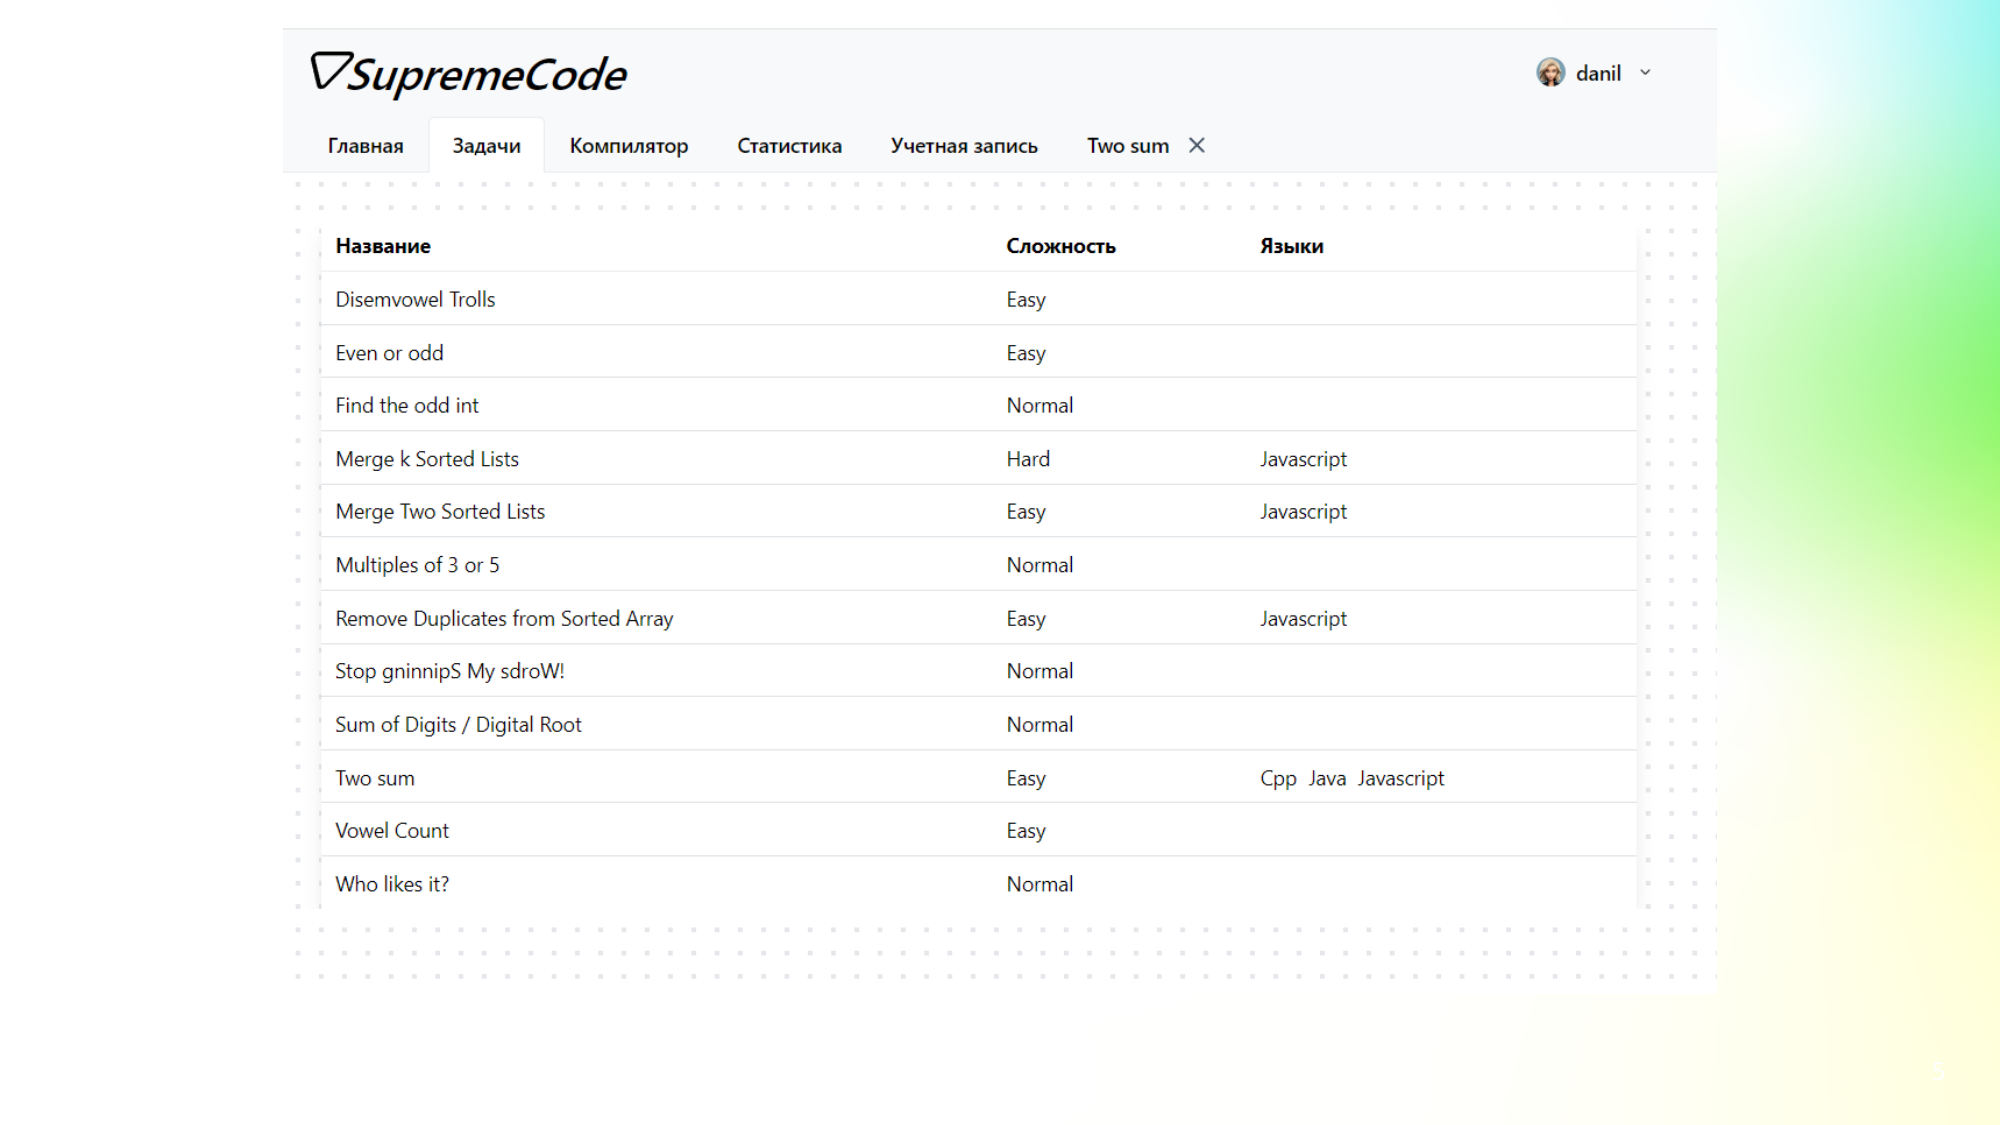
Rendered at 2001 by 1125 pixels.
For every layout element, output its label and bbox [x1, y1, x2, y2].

picture [283, 0, 2000, 1124]
